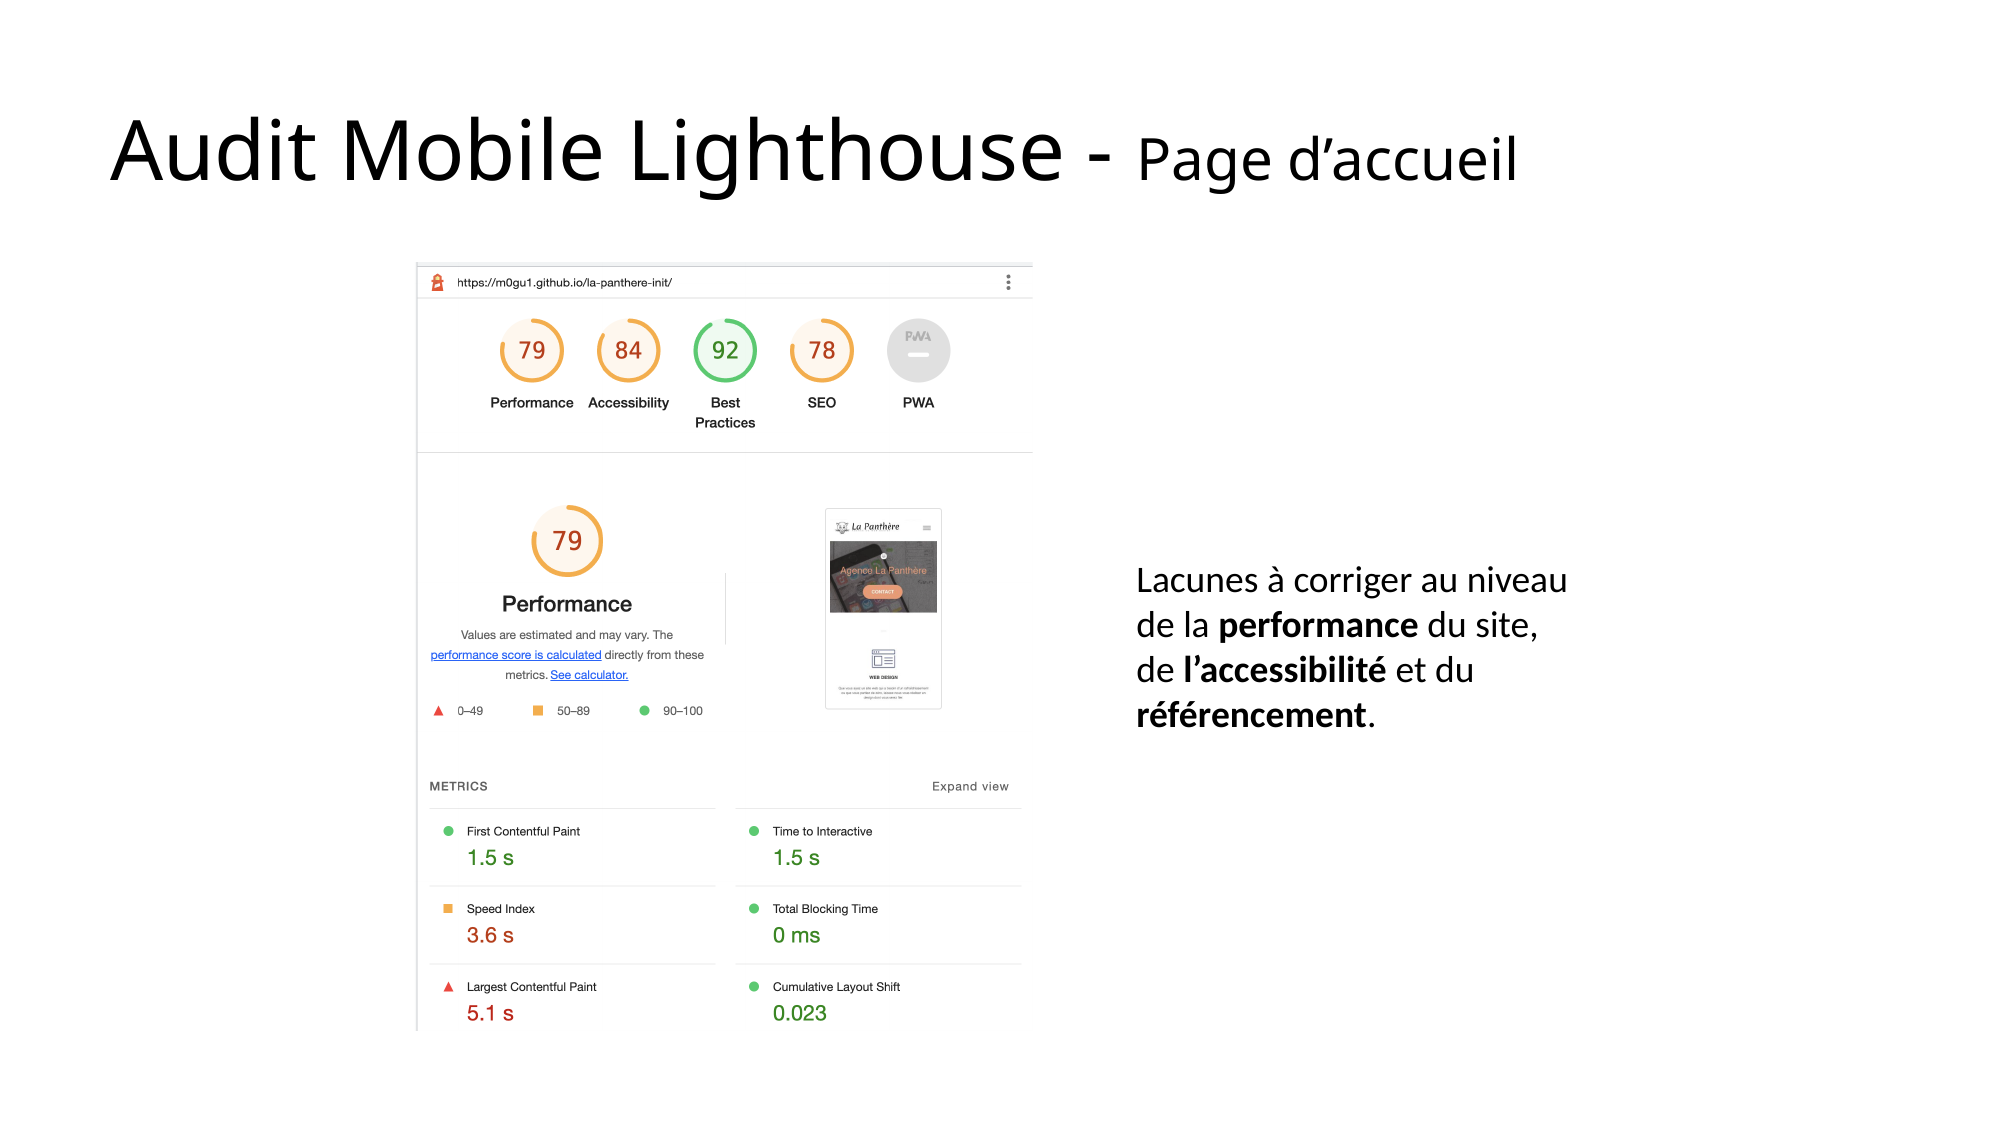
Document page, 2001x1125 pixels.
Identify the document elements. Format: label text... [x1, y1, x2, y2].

text_box Lacunes à corriger au niveau de la performance du site, de l’accessibilité et du référencement. [1121, 547, 1584, 743]
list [414, 261, 1033, 1031]
title Audit Mobile Lighthouse - Page d’accueil [94, 44, 1820, 262]
